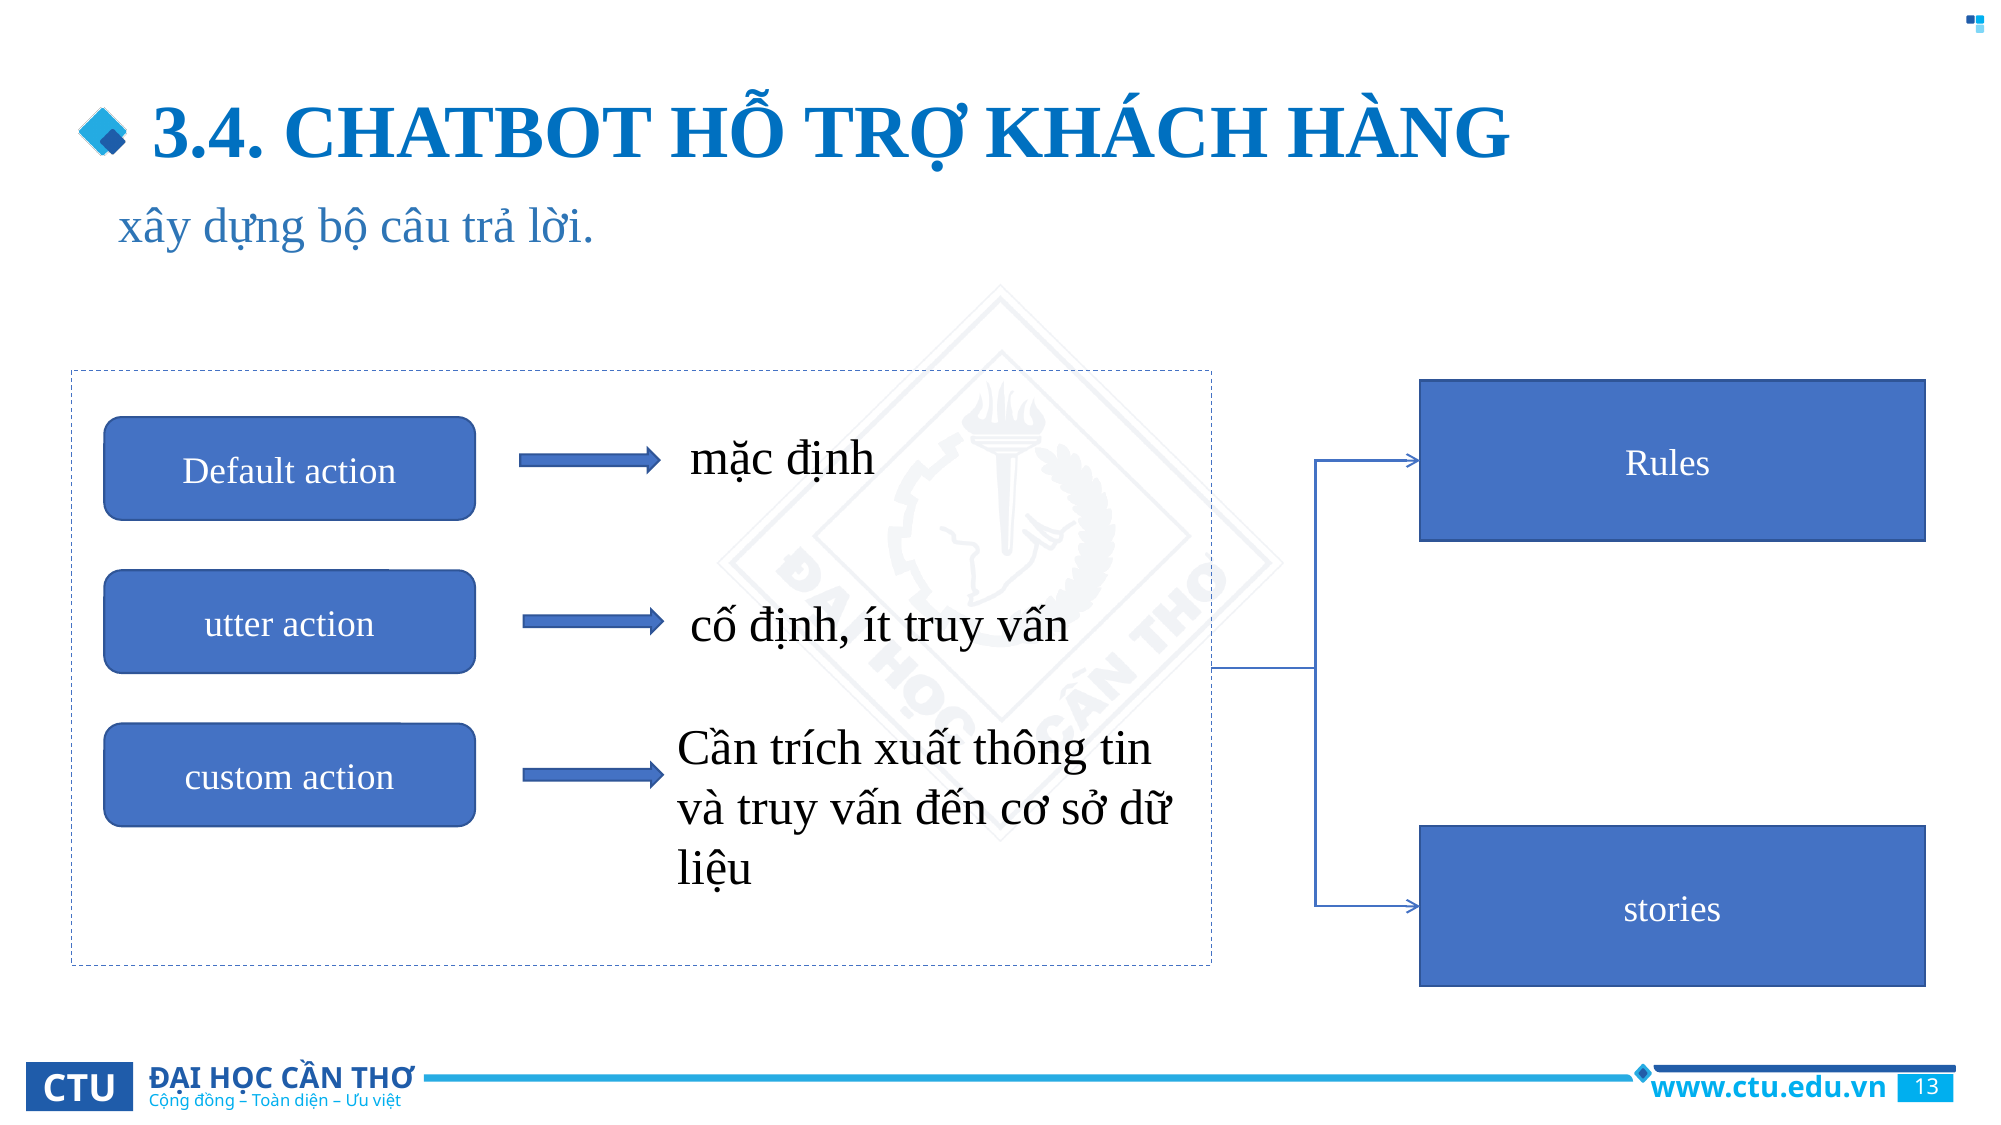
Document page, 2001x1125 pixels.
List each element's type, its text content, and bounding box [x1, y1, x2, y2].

picture [78, 107, 127, 156]
text_box Rules [1419, 379, 1926, 542]
text_box [71, 370, 1212, 966]
text_box xây dựng bộ câu trả lời. [104, 185, 771, 261]
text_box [1211, 667, 1421, 907]
text_box stories [1419, 825, 1926, 987]
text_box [1211, 460, 1421, 667]
title 3.4. CHATBOT HỖ TRỢ KHÁCH HÀNG [137, 24, 1863, 243]
